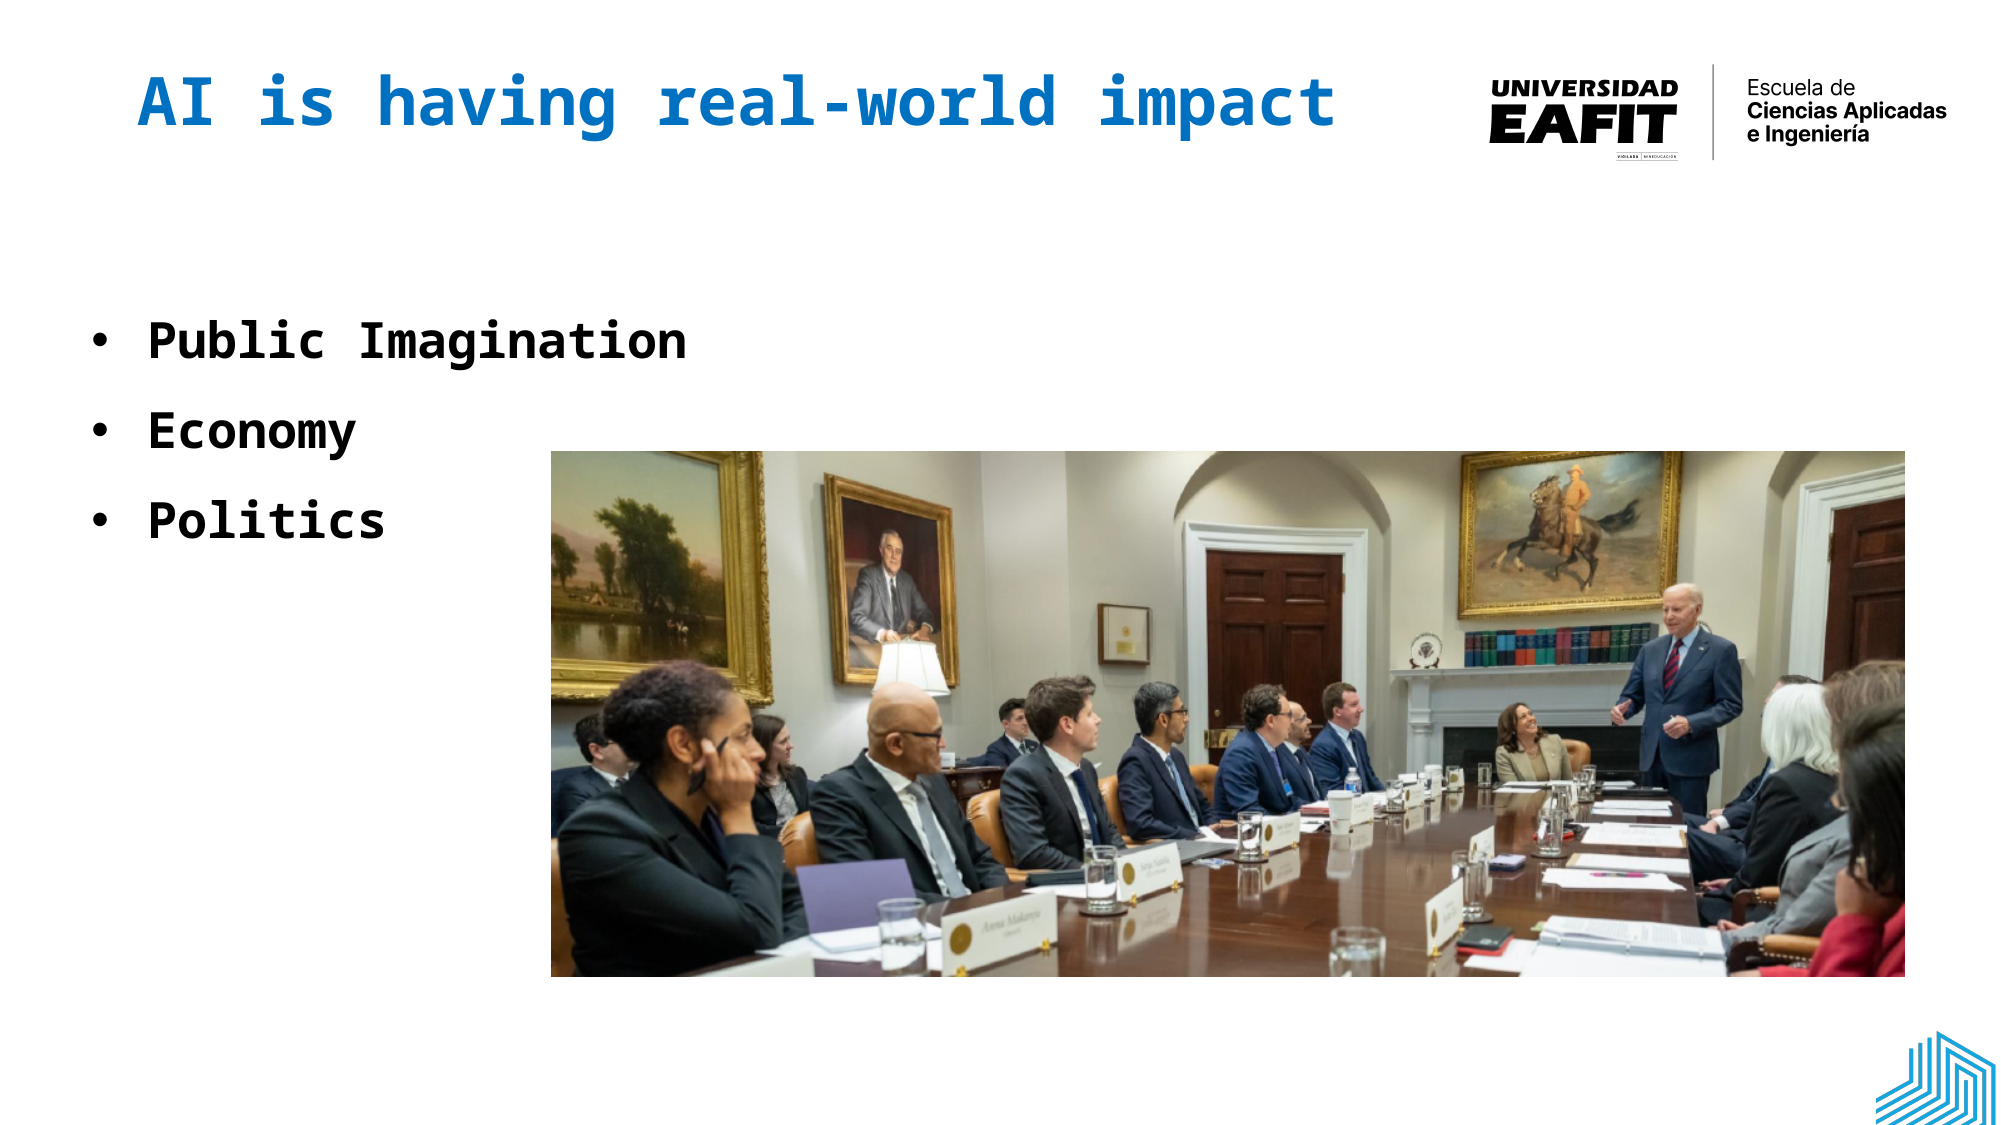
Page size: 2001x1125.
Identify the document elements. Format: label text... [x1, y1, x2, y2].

picture [551, 451, 1905, 977]
picture [1873, 1025, 2000, 1125]
picture [1430, 33, 2000, 192]
text_box Public Imagination Economy Politics [76, 211, 703, 602]
text_box AI is having real-world impact [122, 60, 1451, 244]
